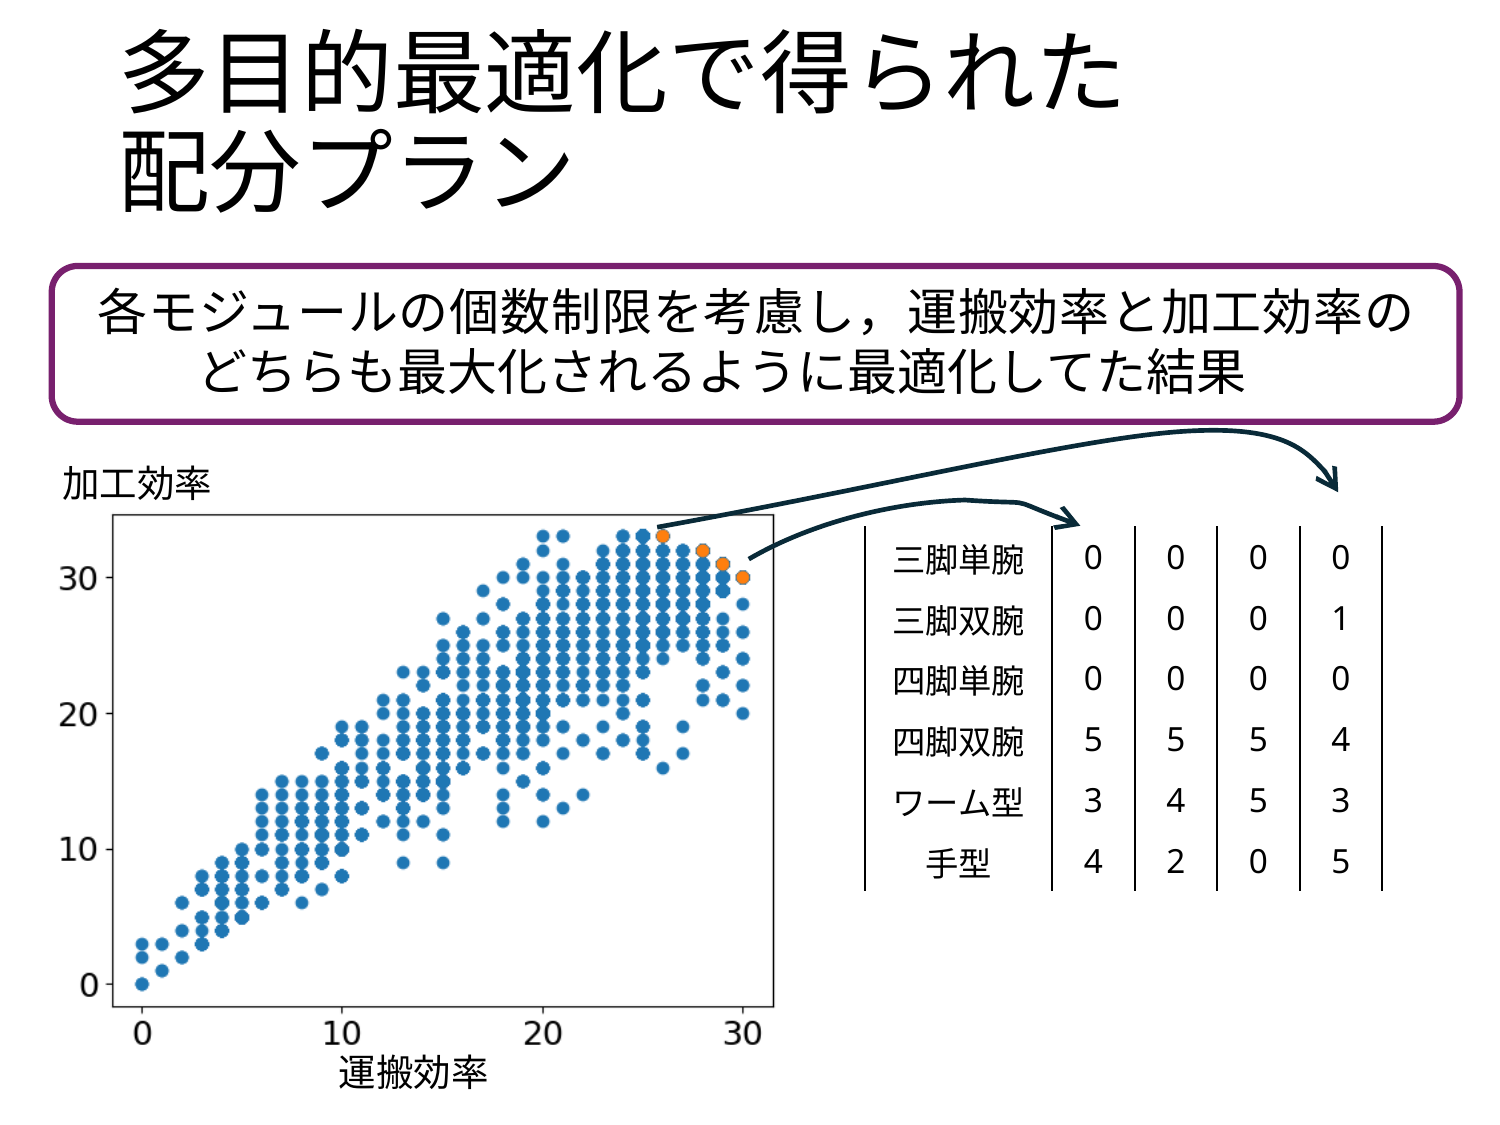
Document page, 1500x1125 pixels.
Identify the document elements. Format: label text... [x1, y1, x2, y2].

table_header 0 [1218, 526, 1299, 587]
text_box [785, 507, 1081, 556]
table_header 0 [1053, 526, 1134, 587]
table_cell 0 [1053, 648, 1134, 709]
table_cell 4 [1301, 709, 1381, 770]
title 多目的最適化で得られた 配分プラン [103, 17, 1397, 236]
table_cell 0 [1301, 648, 1381, 709]
table_cell 4 [1053, 830, 1134, 891]
table_cell 0 [1053, 587, 1134, 648]
table_cell 四脚単腕 [866, 648, 1051, 709]
table_cell 5 [1136, 709, 1216, 770]
table_cell 3 [1301, 770, 1381, 830]
table_header 0 [1301, 526, 1381, 587]
table_cell 5 [1301, 830, 1381, 891]
table_header 三脚単腕 [866, 529, 1051, 587]
picture [42, 501, 785, 1066]
text_box 各モジュールの個数制限を考慮し，運搬効率と加工効率の どちらも最大化されるように最適化してた結果 [82, 272, 1430, 408]
table_cell 0 [1136, 587, 1216, 648]
text_box [50, 264, 1462, 424]
table_cell 5 [1218, 709, 1299, 770]
text_box 運搬効率 [323, 1066, 504, 1101]
table_cell ワーム型 [866, 770, 1051, 830]
table_cell 0 [1136, 648, 1216, 709]
table_header 0 [1136, 526, 1216, 587]
table_cell 5 [1053, 709, 1134, 770]
text_box [785, 428, 1339, 521]
table_cell 0 [1218, 830, 1299, 891]
table_cell 0 [1218, 648, 1299, 709]
text_box 加工効率 [47, 452, 228, 501]
table_cell 5 [1218, 770, 1299, 830]
table_cell 三脚双腕 [866, 587, 1051, 648]
table_cell 0 [1218, 587, 1299, 648]
table_cell 4 [1136, 770, 1216, 830]
table_cell 2 [1136, 830, 1216, 891]
table_cell 四脚双腕 [866, 709, 1051, 770]
table_cell 3 [1053, 770, 1134, 830]
table_cell 手型 [866, 830, 1051, 891]
table_cell 1 [1301, 587, 1381, 648]
